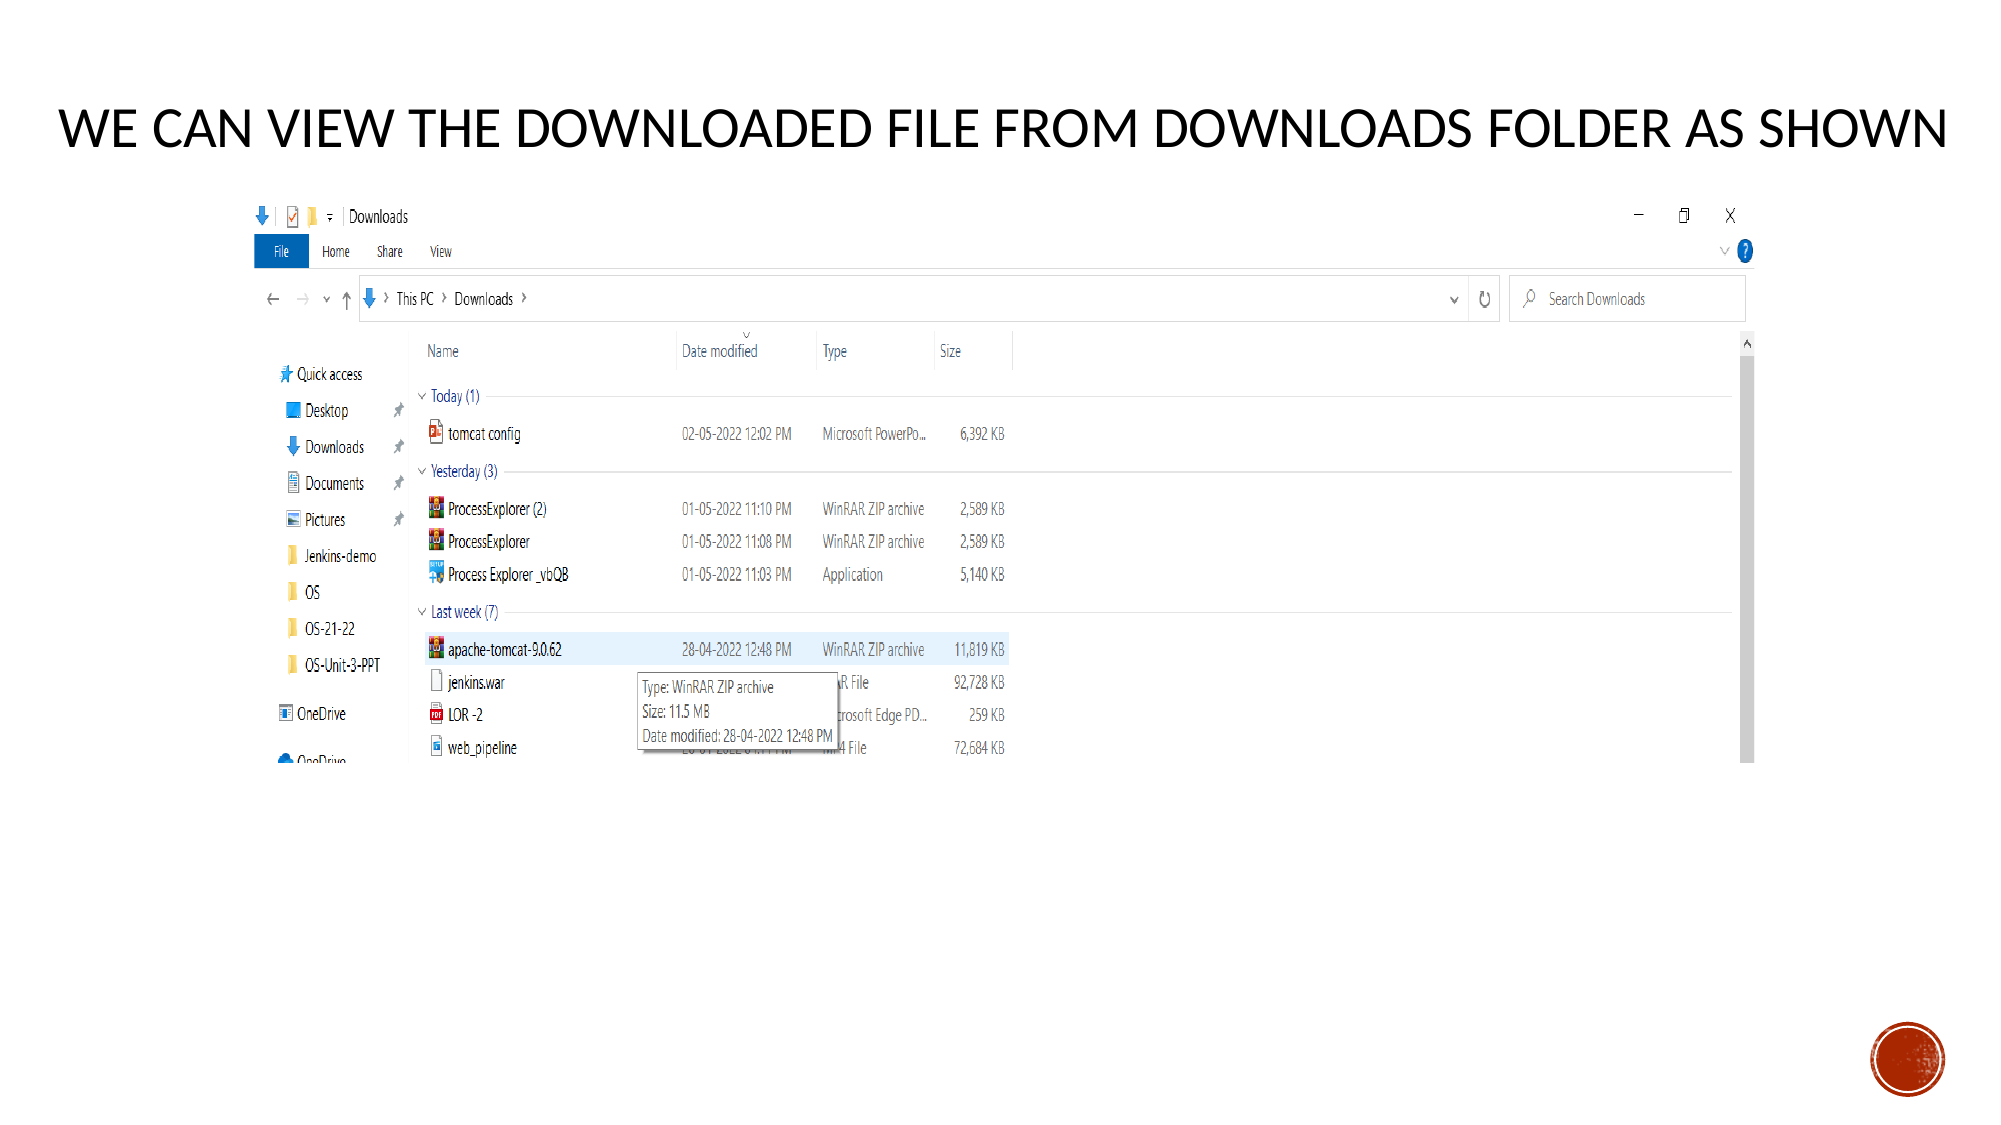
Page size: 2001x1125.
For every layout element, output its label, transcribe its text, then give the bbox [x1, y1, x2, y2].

title WE CAN VIEW THE DOWNLOADED FILE FROM DOWNLOADS FOLDER AS SHOWN [43, 39, 1983, 168]
picture [254, 199, 1755, 763]
picture [1870, 1021, 1946, 1097]
